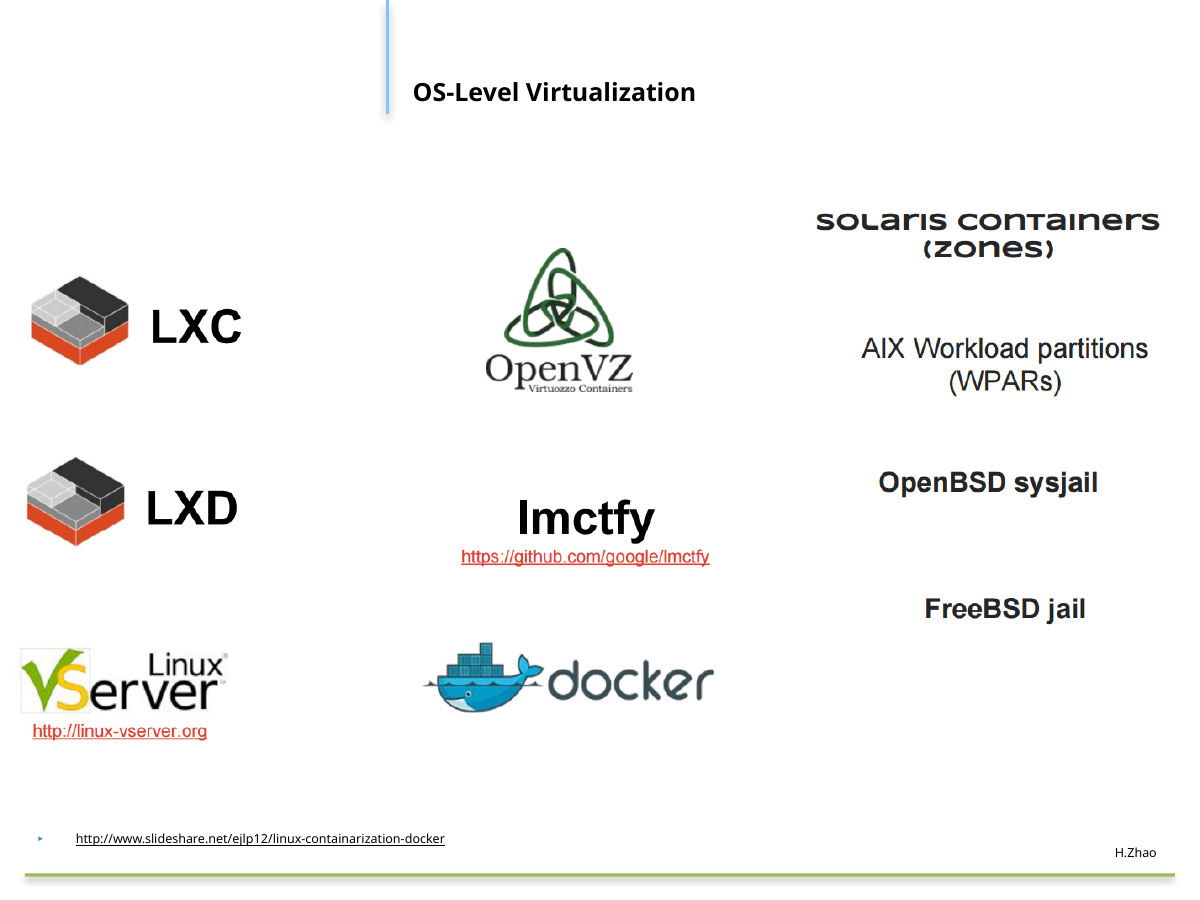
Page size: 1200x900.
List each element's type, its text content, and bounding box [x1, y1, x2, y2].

picture [0, 182, 1200, 771]
list OS-Level Virtualization [399, 12, 1175, 113]
list http://www.slideshare.net/ejlp12/linux-containarization-docker [24, 825, 1175, 863]
